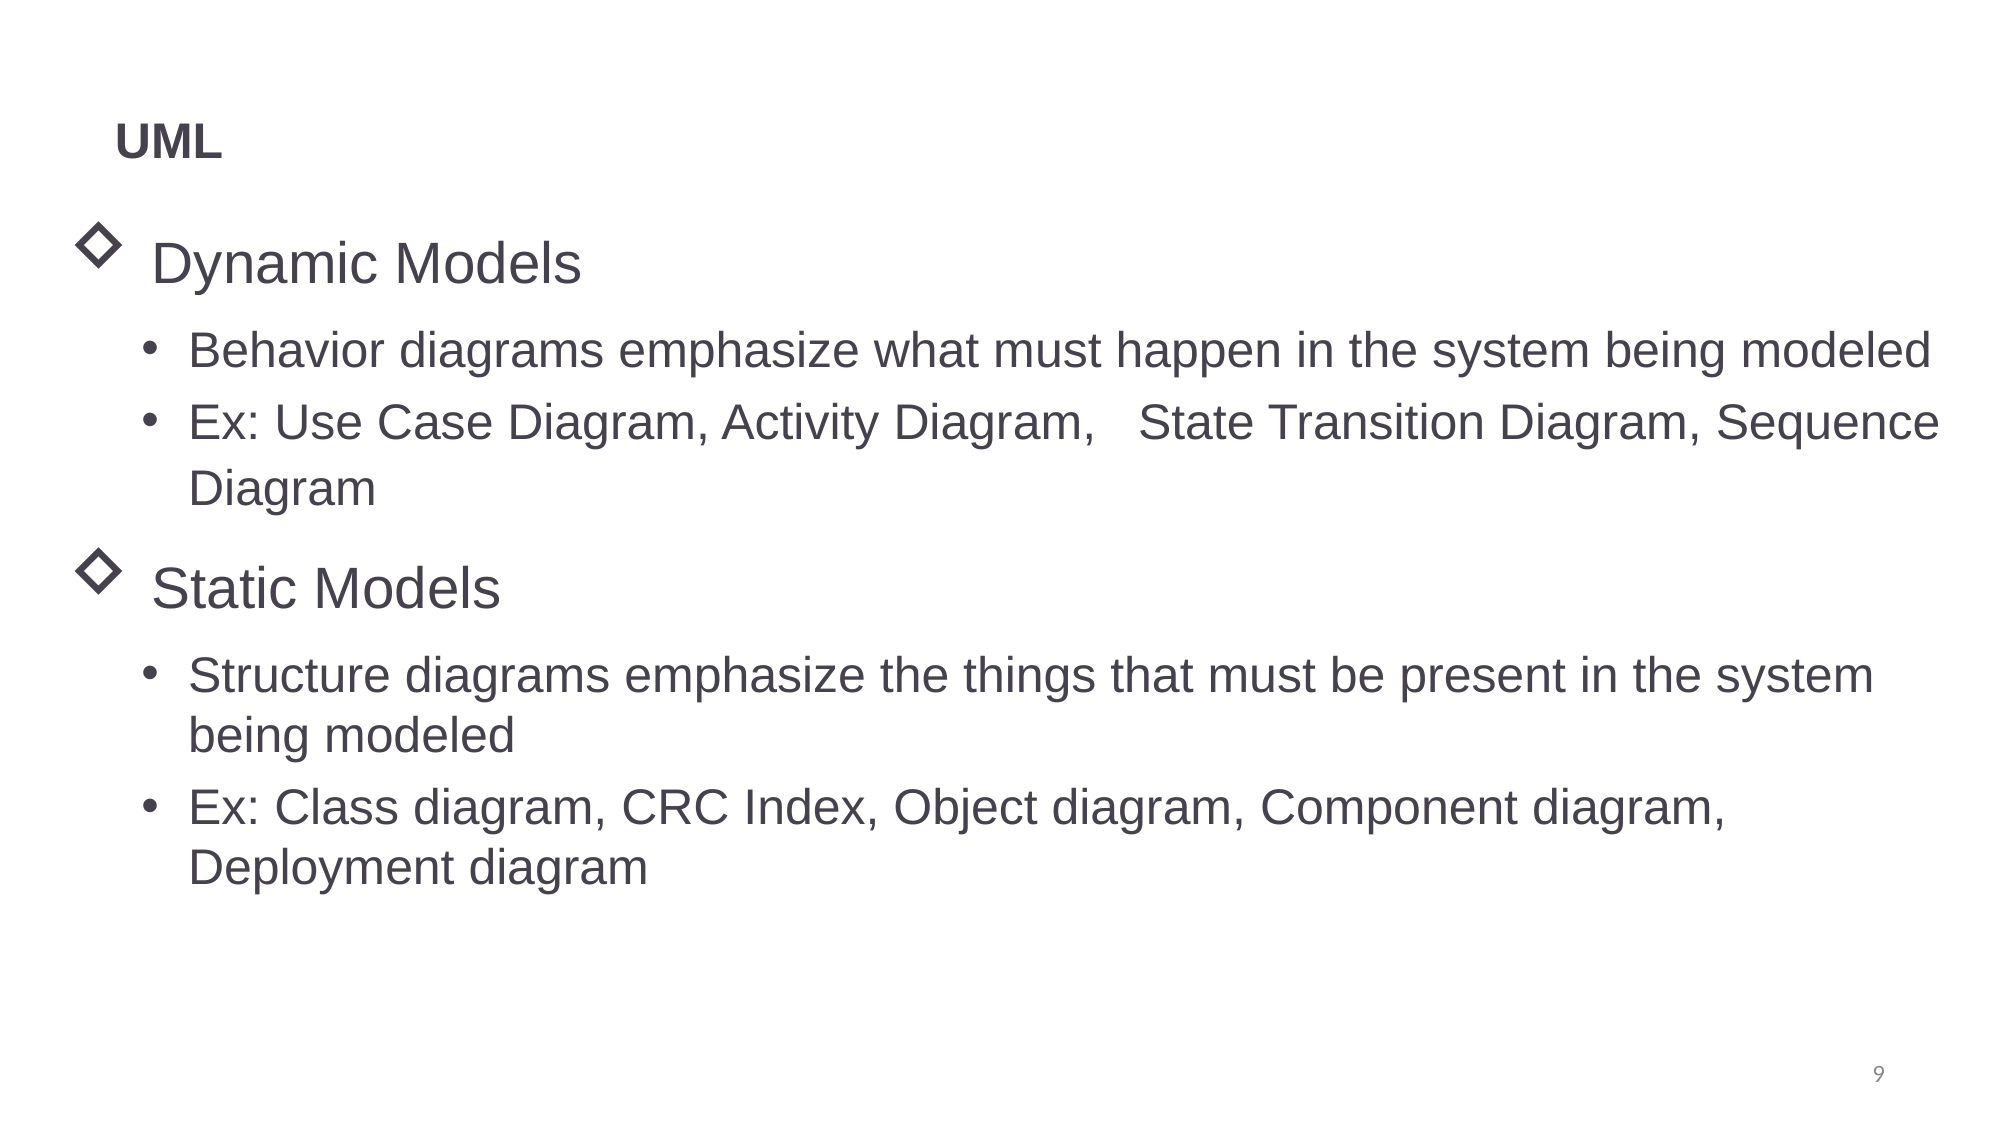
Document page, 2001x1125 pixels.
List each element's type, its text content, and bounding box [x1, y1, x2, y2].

slide_number 9 [1433, 1042, 1900, 1103]
title UML [99, 44, 1696, 203]
list Dynamic Models Behavior diagrams emphasize what must happen in the system being modeled Ex: Use Case Diagram, Activity Diagram, State Transition Diagram, Sequence Diagram Static Models Structure diagrams emphasize the things that must be present in the system being modeled Ex: Class diagram, CRC Index, Object diagram, Component diagram, Deployment diagram [51, 203, 1975, 949]
